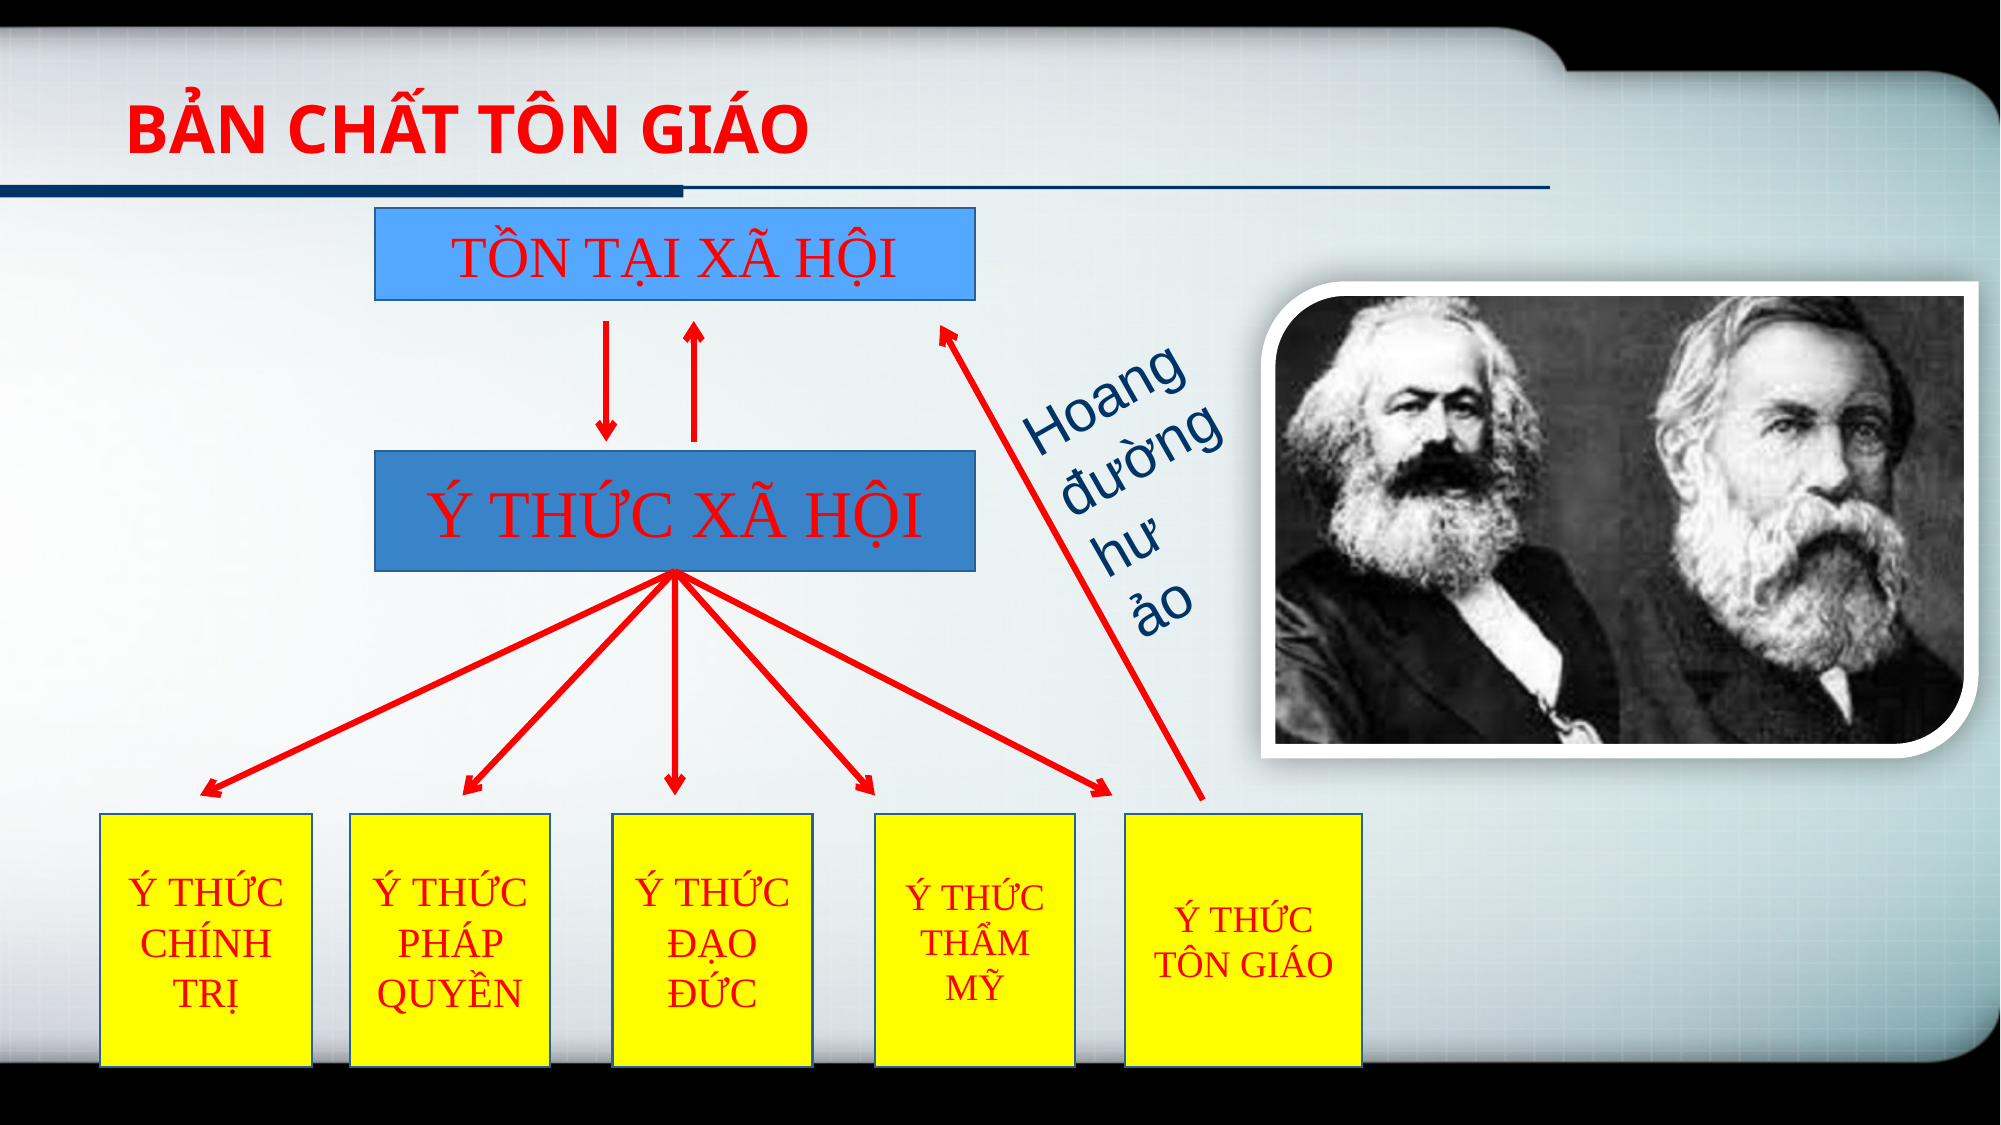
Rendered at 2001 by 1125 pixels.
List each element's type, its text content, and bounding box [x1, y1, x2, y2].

picture [0, 0, 2001, 1125]
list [1268, 288, 1972, 752]
text_box Ý THỨC XÃ HỘI [374, 450, 940, 571]
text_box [99, 571, 1363, 1067]
text_box TỒN TẠI XÃ HỘI [374, 207, 976, 301]
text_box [940, 324, 1203, 800]
title BẢN CHẤT TÔN GIÁO [109, 80, 1793, 173]
text_box Hoang đường hư ảo [1140, 288, 1268, 571]
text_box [606, 320, 694, 442]
